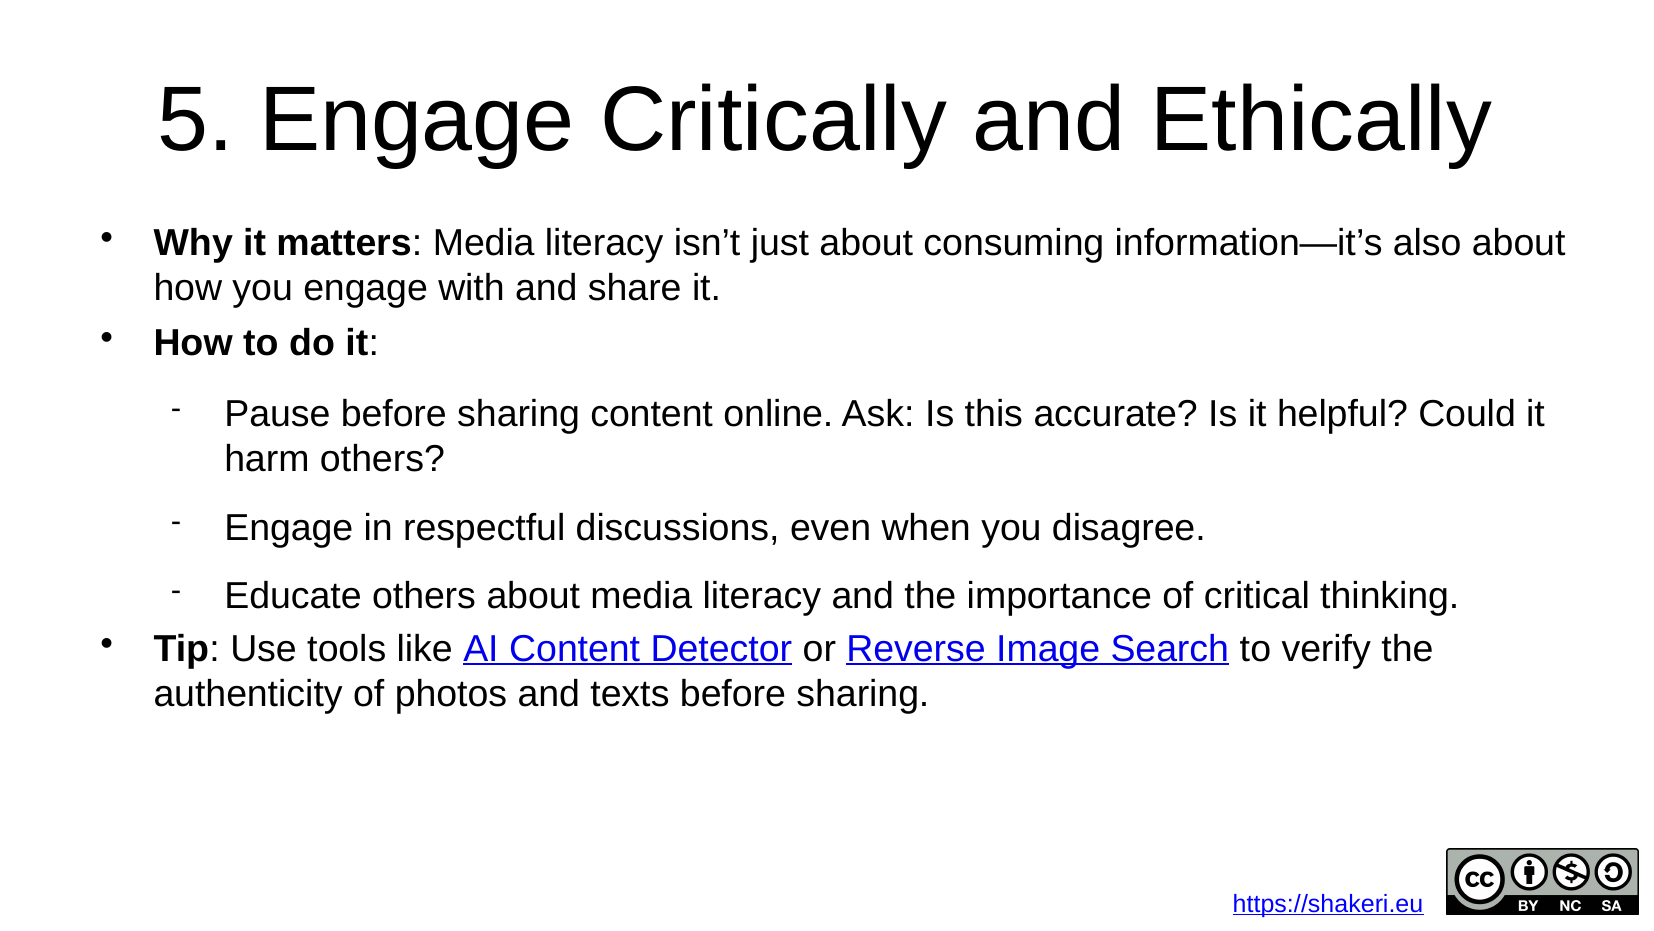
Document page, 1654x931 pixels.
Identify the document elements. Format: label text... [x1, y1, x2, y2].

picture [1446, 848, 1639, 916]
list Why it matters: Media literacy isn’t just about consuming information—it’s also about how you engage with and share it. How to do it: Pause before sharing content online. Ask: Is this accurate? Is it helpful? Could it harm others? Engage in respectful discussions, even when you disagree. Educate others about media literacy and the importance of critical thinking. Tip: Use tools like AI Content Detector or Reverse Image Search to verify the authenticity of photos and texts before sharing. [82, 217, 1570, 756]
title 5. Engage Critically and Ethically [82, 37, 1569, 191]
text_box https://shakeri.eu [1217, 879, 1447, 931]
